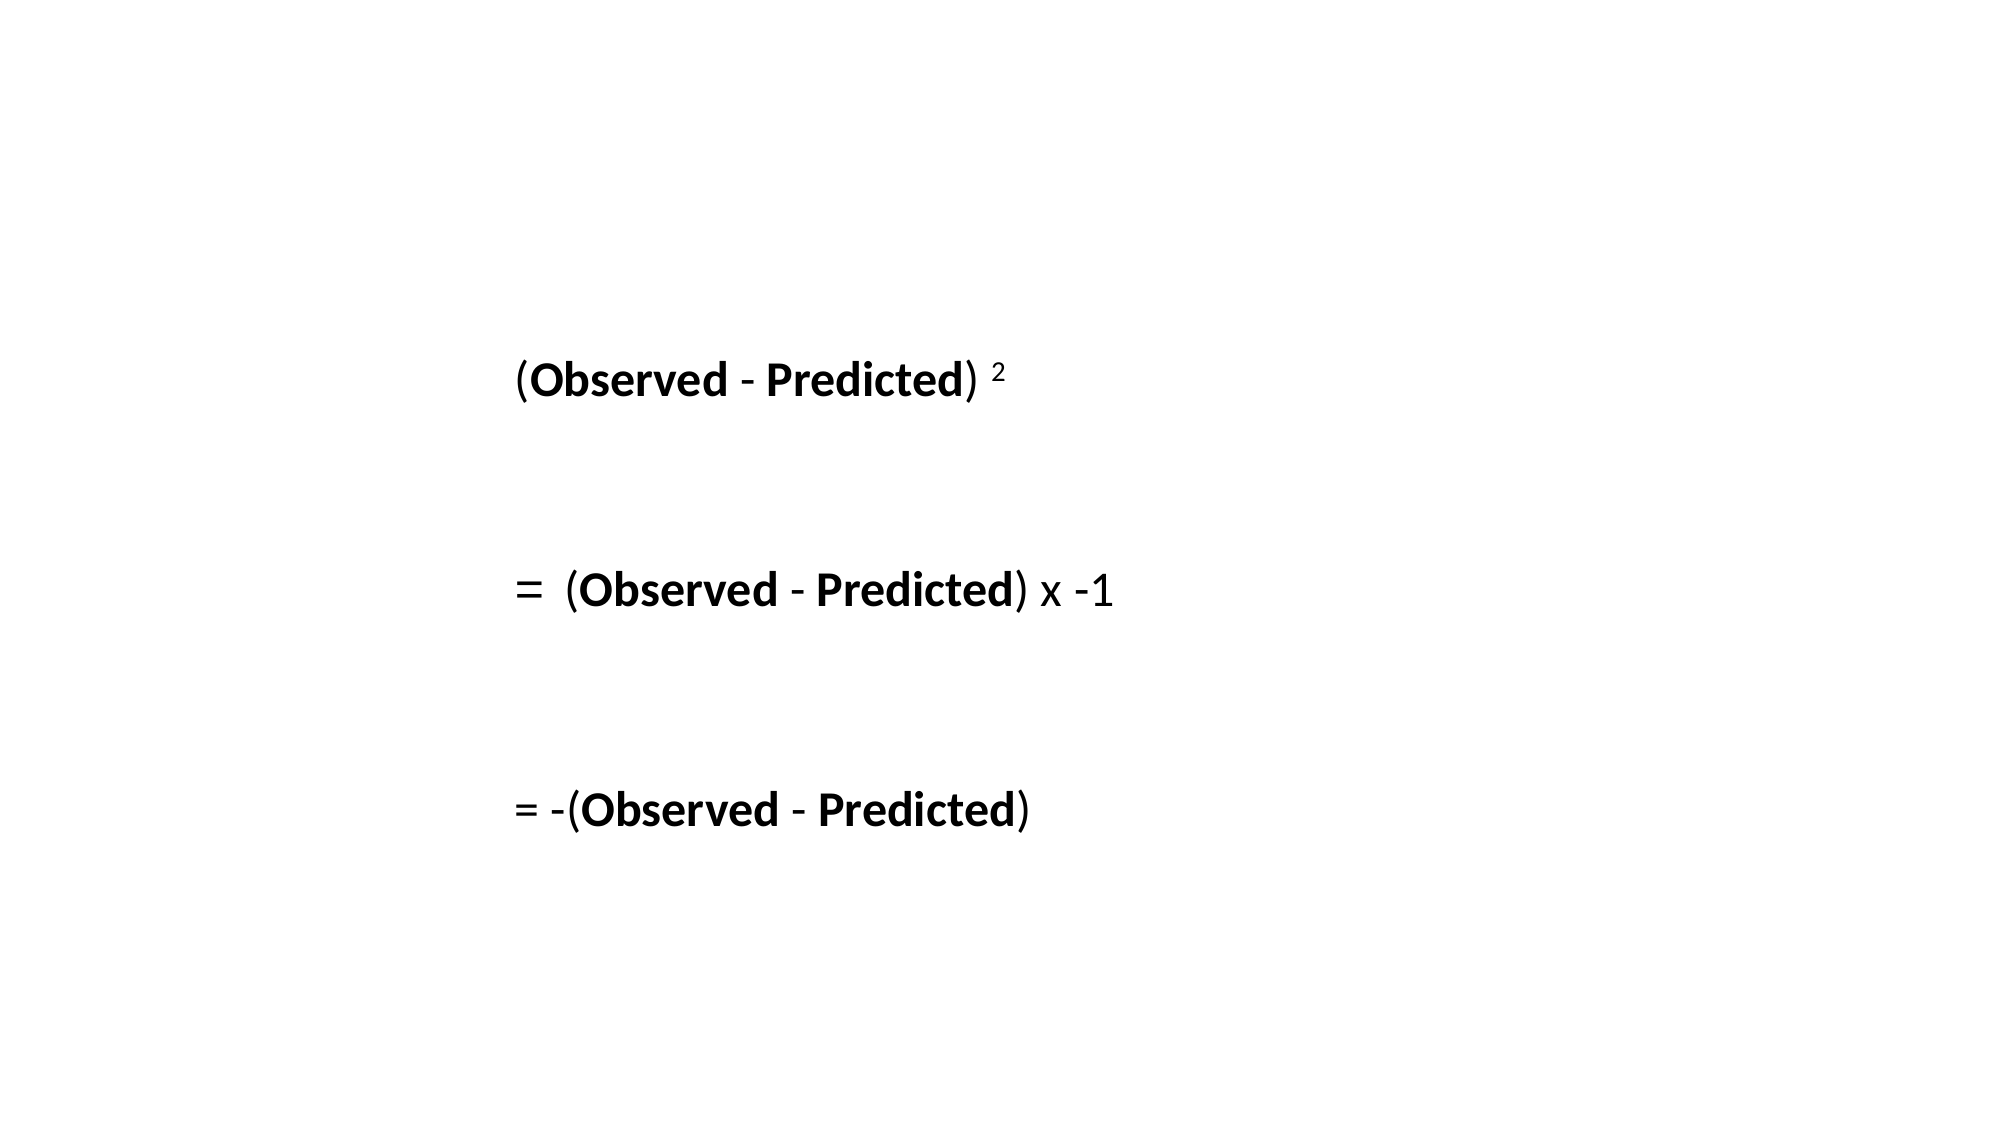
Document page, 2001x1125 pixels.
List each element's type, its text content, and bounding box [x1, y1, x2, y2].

text_box = -(Observed - Predicted) [500, 769, 1500, 844]
